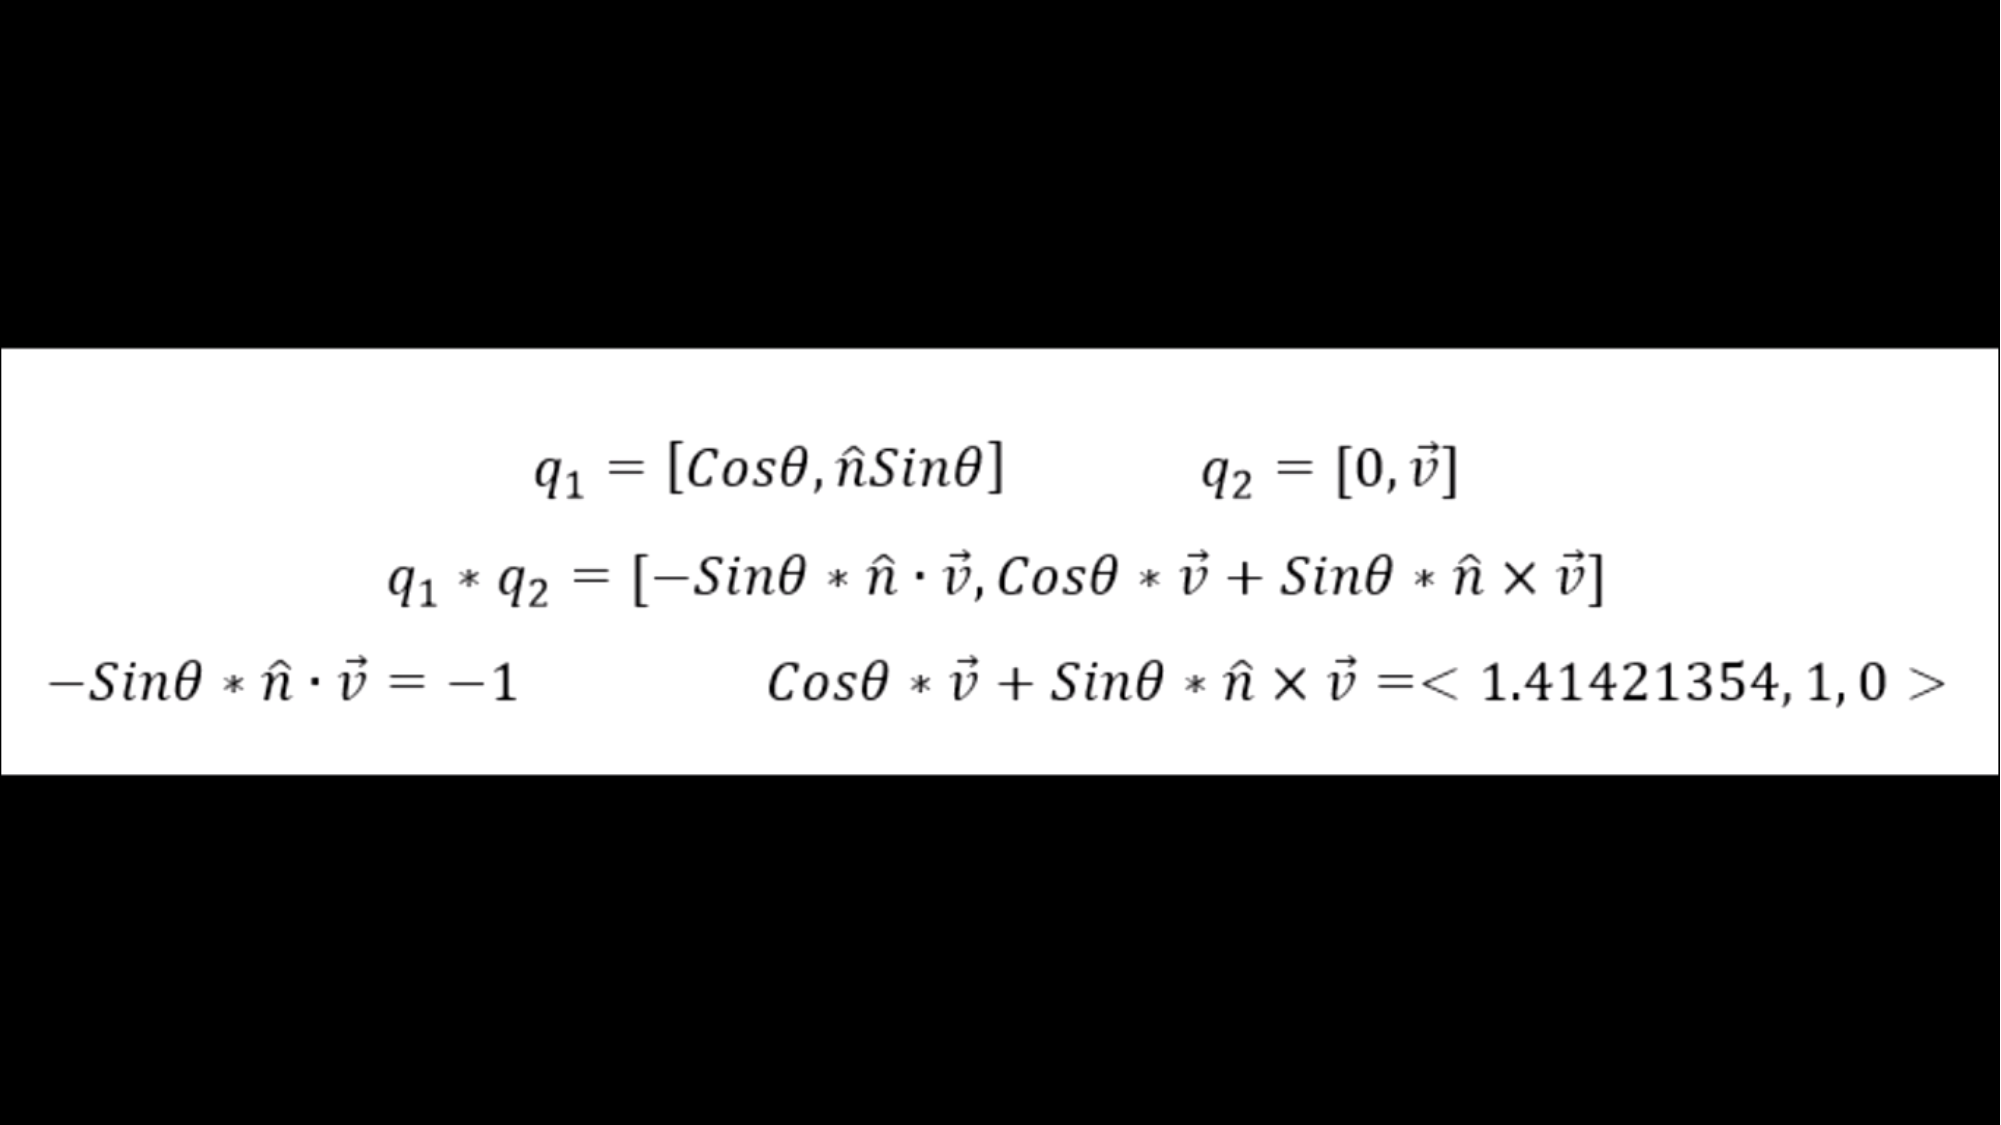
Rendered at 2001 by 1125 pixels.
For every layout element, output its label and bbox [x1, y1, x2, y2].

list [0, 0, 2000, 1125]
